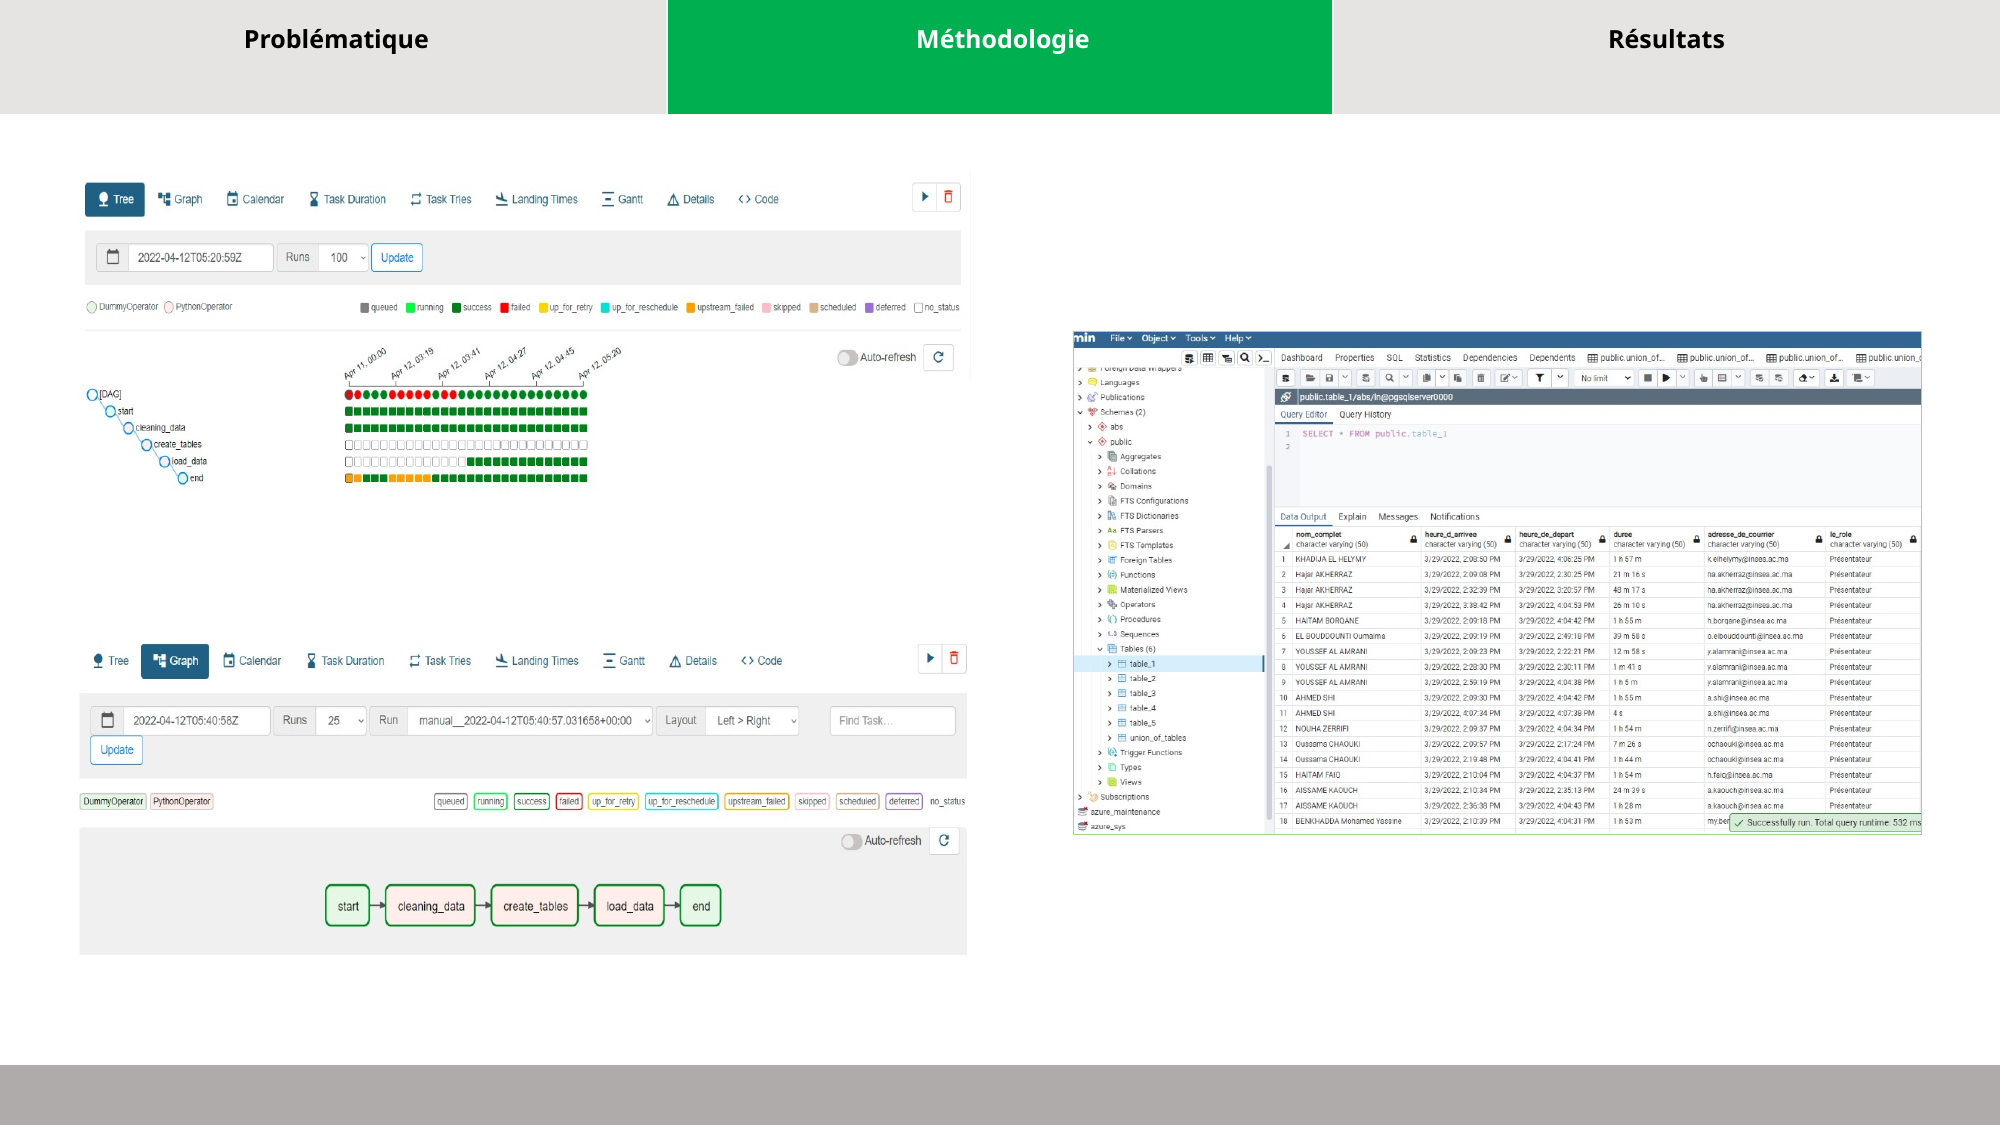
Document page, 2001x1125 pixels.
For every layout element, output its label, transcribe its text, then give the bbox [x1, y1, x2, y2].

picture [1073, 331, 1922, 835]
table_header Résultats [1334, 0, 2000, 114]
picture [77, 170, 971, 494]
picture [77, 626, 971, 955]
table_header Problématique [0, 0, 666, 114]
footer [0, 1065, 2000, 1125]
table_header Méthodologie [668, 0, 1332, 114]
